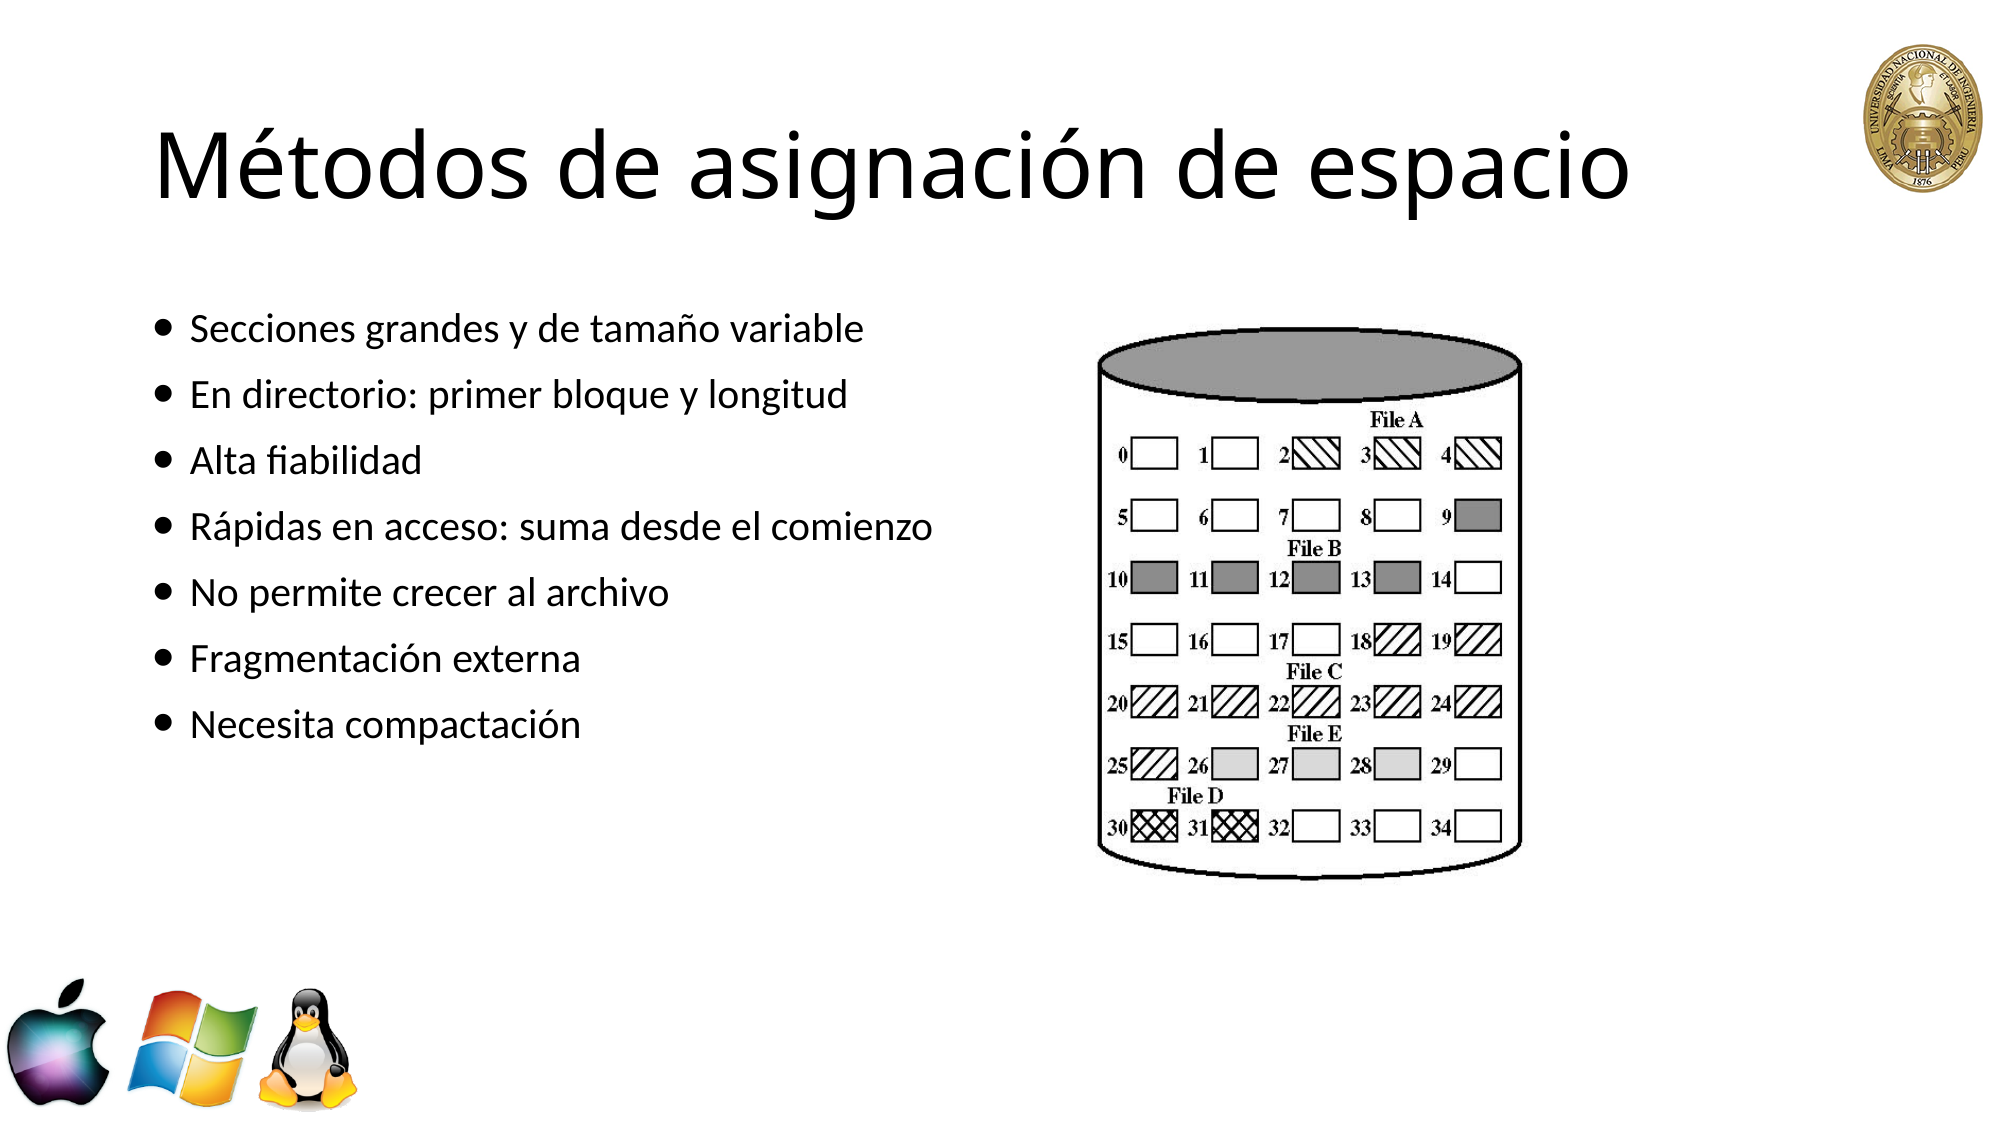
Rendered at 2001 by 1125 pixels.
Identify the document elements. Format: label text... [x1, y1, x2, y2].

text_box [1069, 318, 1536, 891]
list Secciones grandes y de tamaño variable En directorio: primer bloque y longitud Alta fiabilidad Rápidas en acceso: suma desde el comienzo No permite crecer al archivo Fragmentación externa Necesita compactación [137, 299, 1863, 1014]
title Métodos de asignación de espacio [137, 59, 1863, 278]
picture [1862, 40, 1986, 196]
picture [1, 973, 363, 1113]
